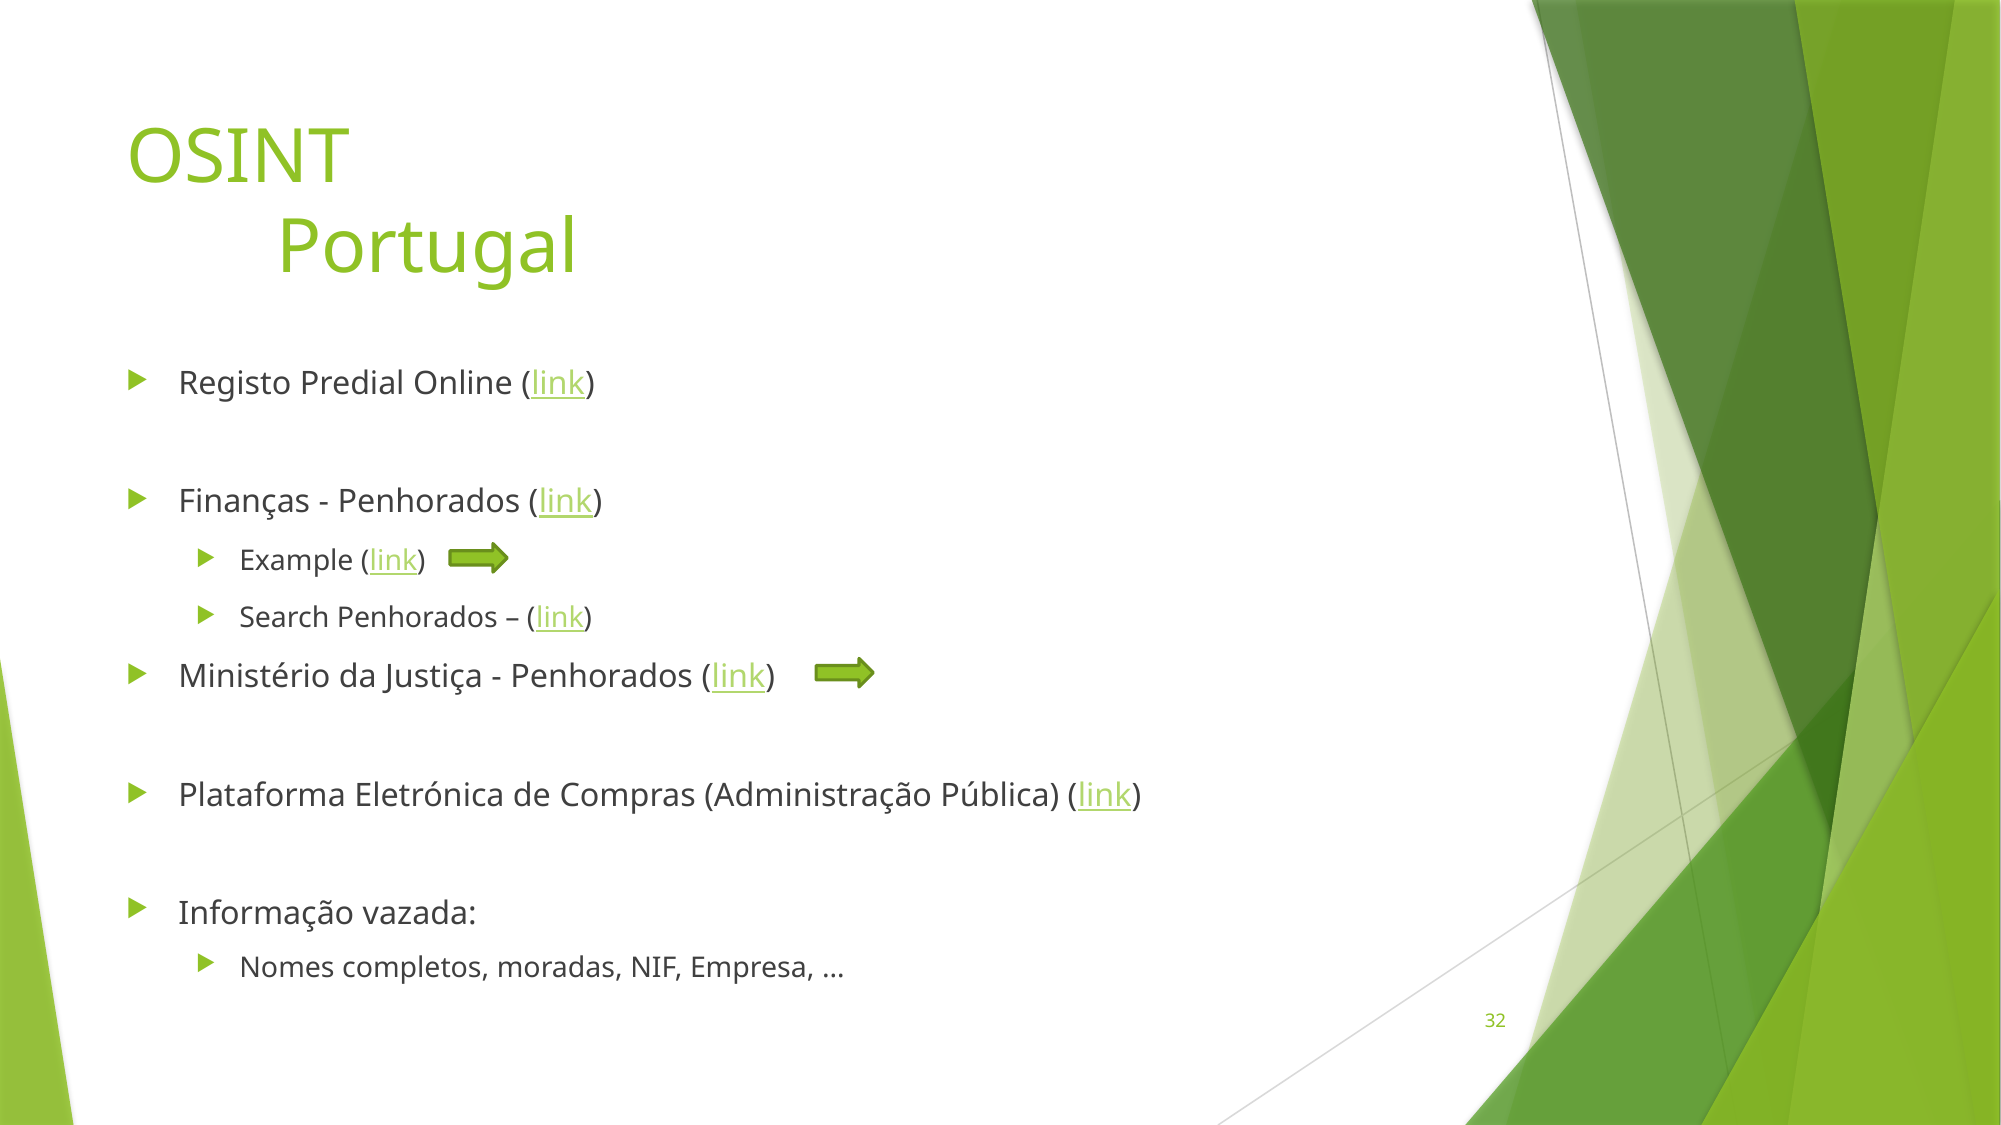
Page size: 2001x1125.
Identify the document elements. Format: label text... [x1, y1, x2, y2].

title OSINT Portugal [111, 99, 1522, 317]
text_box [448, 542, 509, 574]
list Registo Predial Online (link) Finanças - Penhorados (link) Example (link) Search Penhorados – (link) Ministério da Justiça - Penhorados (link) Plataforma Eletrónica de Compras (Administração Pública) (link) Informação vazada: Nomes completos, moradas, NIF, Empresa, … [111, 354, 1522, 992]
slide_number 32 [1409, 991, 1522, 1051]
text_box [814, 656, 875, 689]
